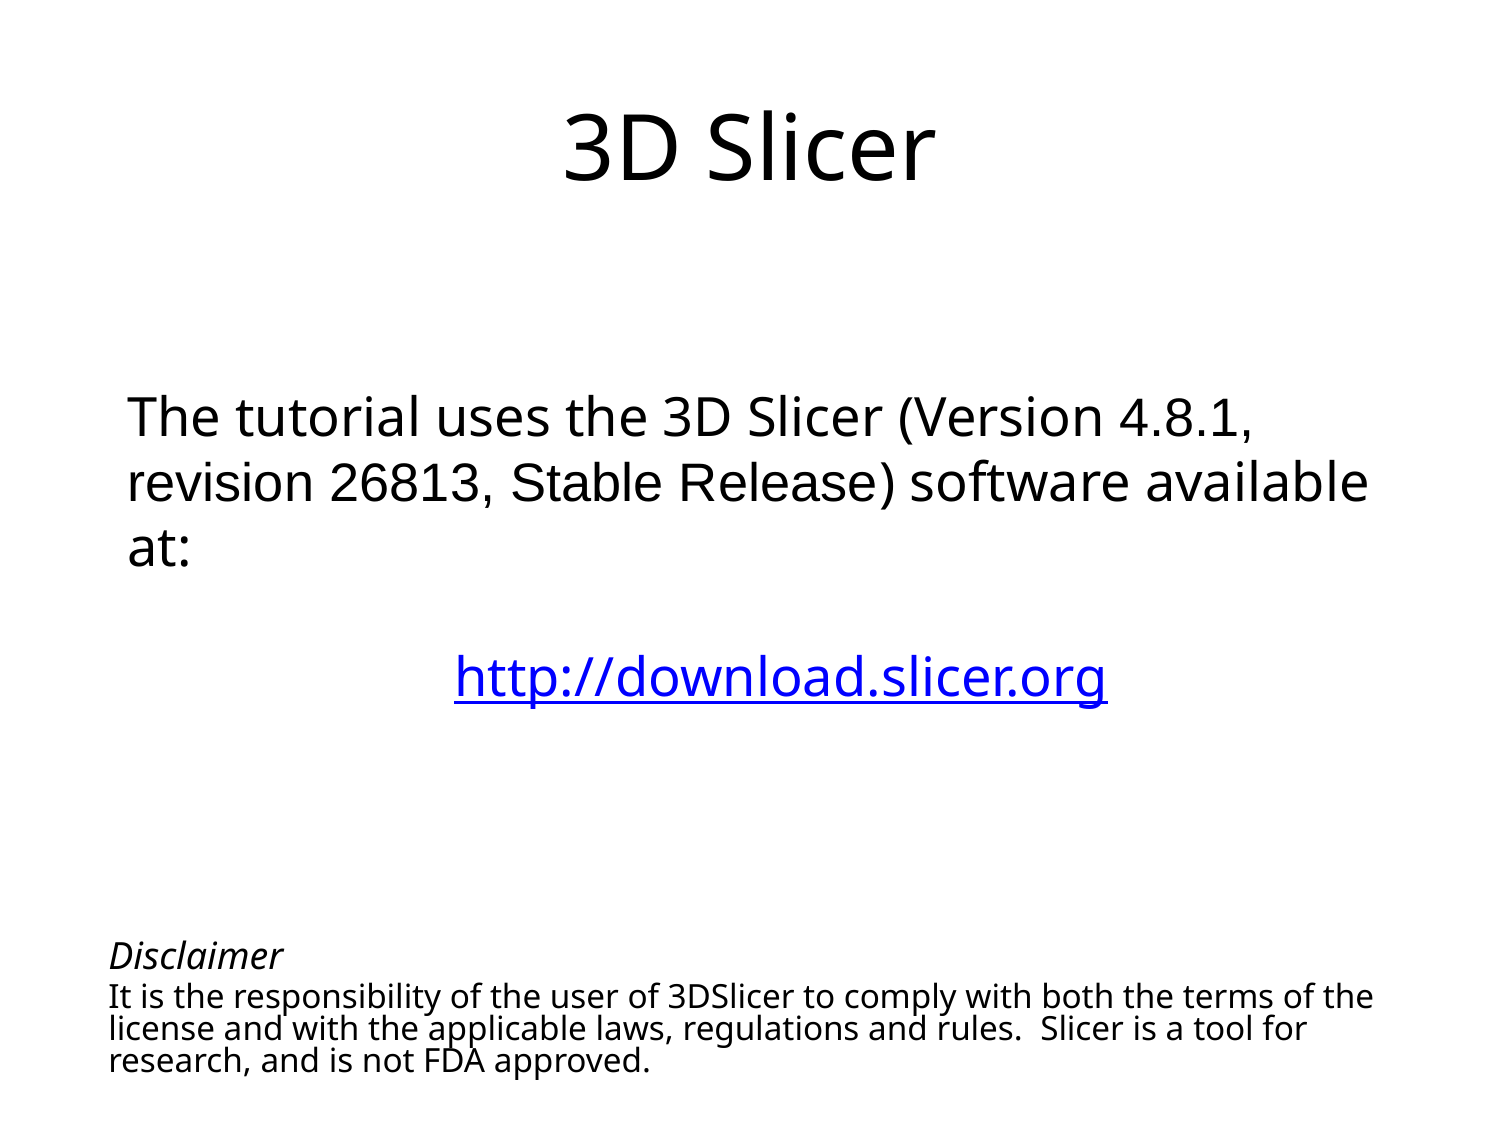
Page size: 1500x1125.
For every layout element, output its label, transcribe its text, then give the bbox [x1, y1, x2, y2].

text_box Disclaimer It is the responsibility of the user of 3DSlicer to comply with both the terms of the license and with the applicable laws, regulations and rules. Slicer is a tool for research, and is not FDA approved. [93, 933, 1459, 1113]
text_box The tutorial uses the 3D Slicer (Version 4.8.1, revision 26813, Stable Release) software available at: http://download.slicer.org [112, 374, 1450, 829]
title 3D Slicer [75, 50, 1425, 238]
